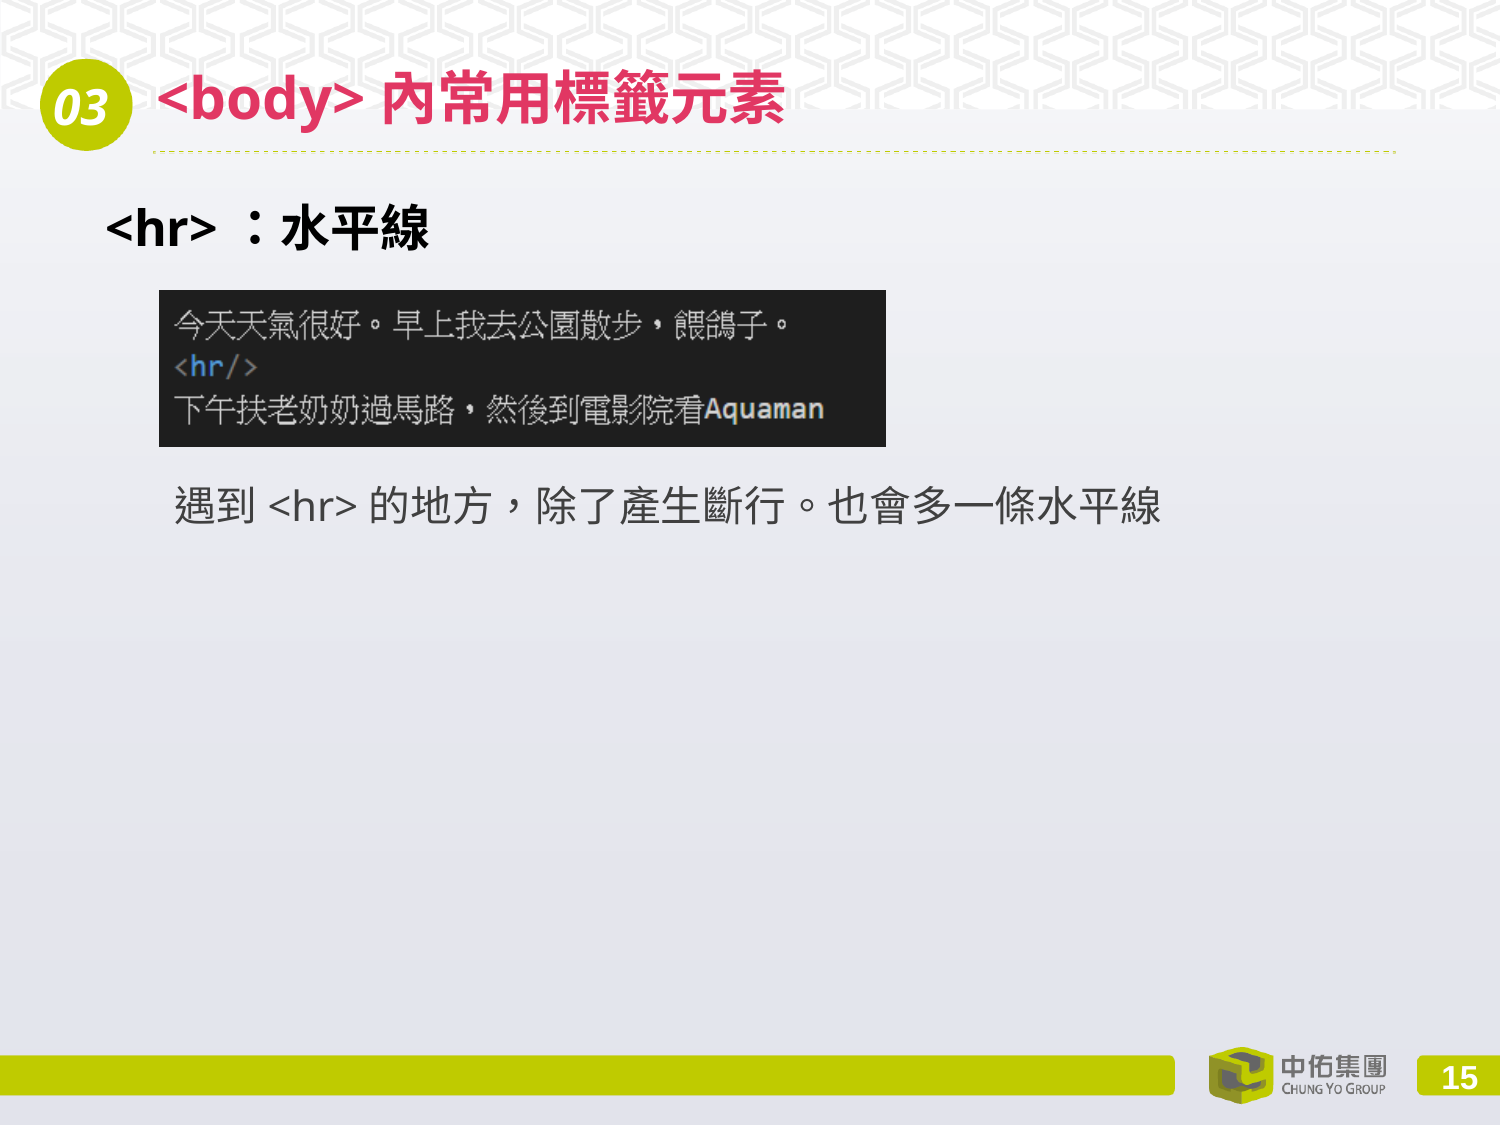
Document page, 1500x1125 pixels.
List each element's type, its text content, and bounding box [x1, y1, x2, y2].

text_box 遇到<hr>的地方，除了產生斷行。也會多一條水平線 [159, 472, 1341, 538]
text_box 03 [38, 68, 123, 144]
text_box <hr>：水平線 [91, 188, 446, 264]
text_box <body>內常用標籤元素 [141, 53, 803, 139]
picture [0, 0, 1500, 1125]
text_box 15 [1424, 1046, 1496, 1107]
